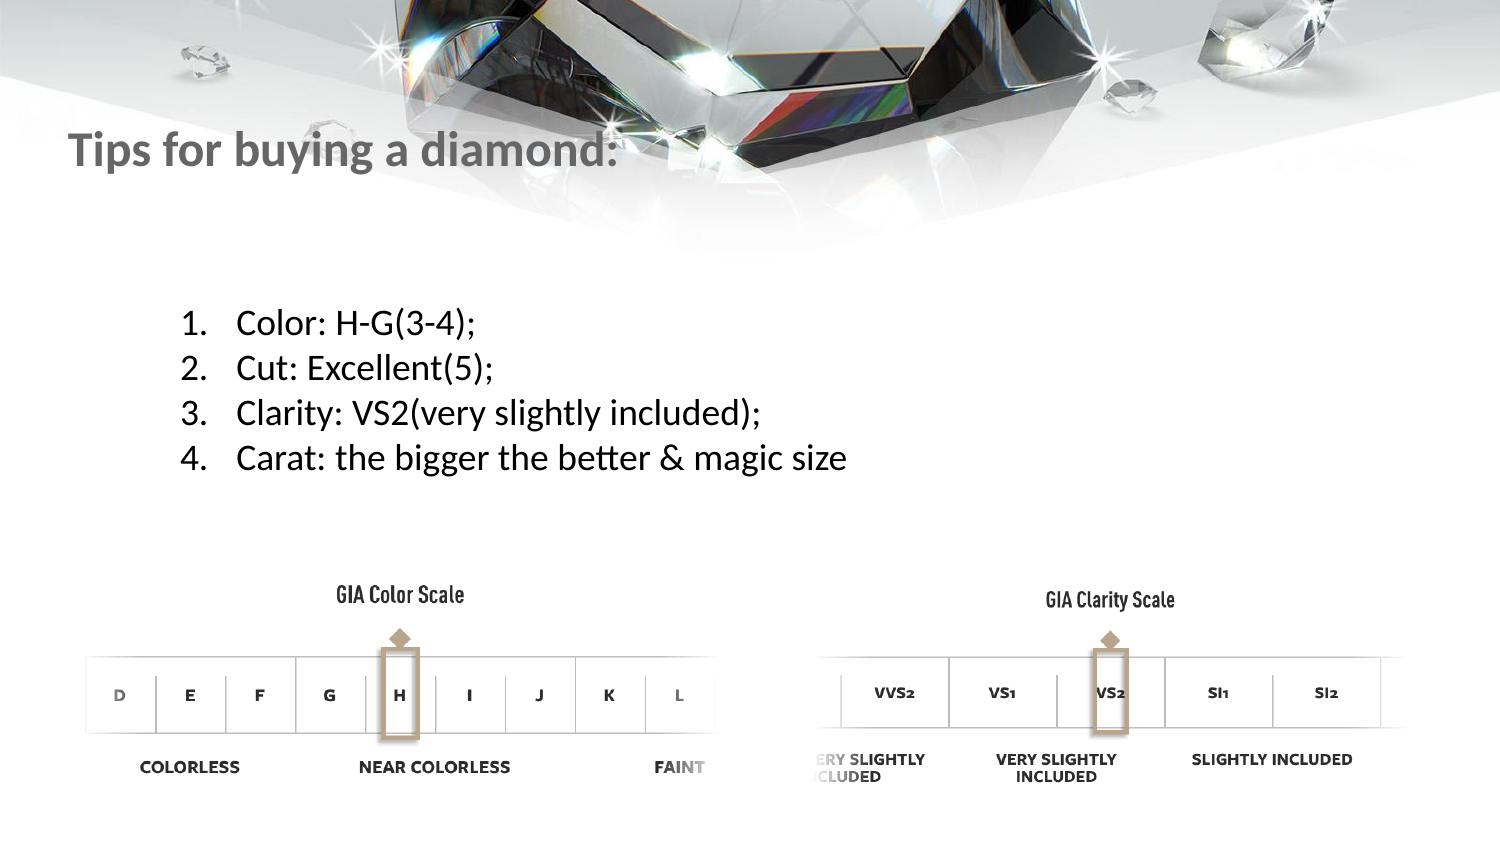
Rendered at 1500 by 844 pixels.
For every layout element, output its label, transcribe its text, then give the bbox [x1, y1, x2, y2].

text_box Tips for buying a diamond: [52, 101, 712, 230]
text_box Color: H-G(3-4); Cut: Excellent(5); Clarity: VS2(very slightly included); Carat: the bigger the better & magic size [146, 282, 905, 488]
picture [0, 0, 1500, 844]
